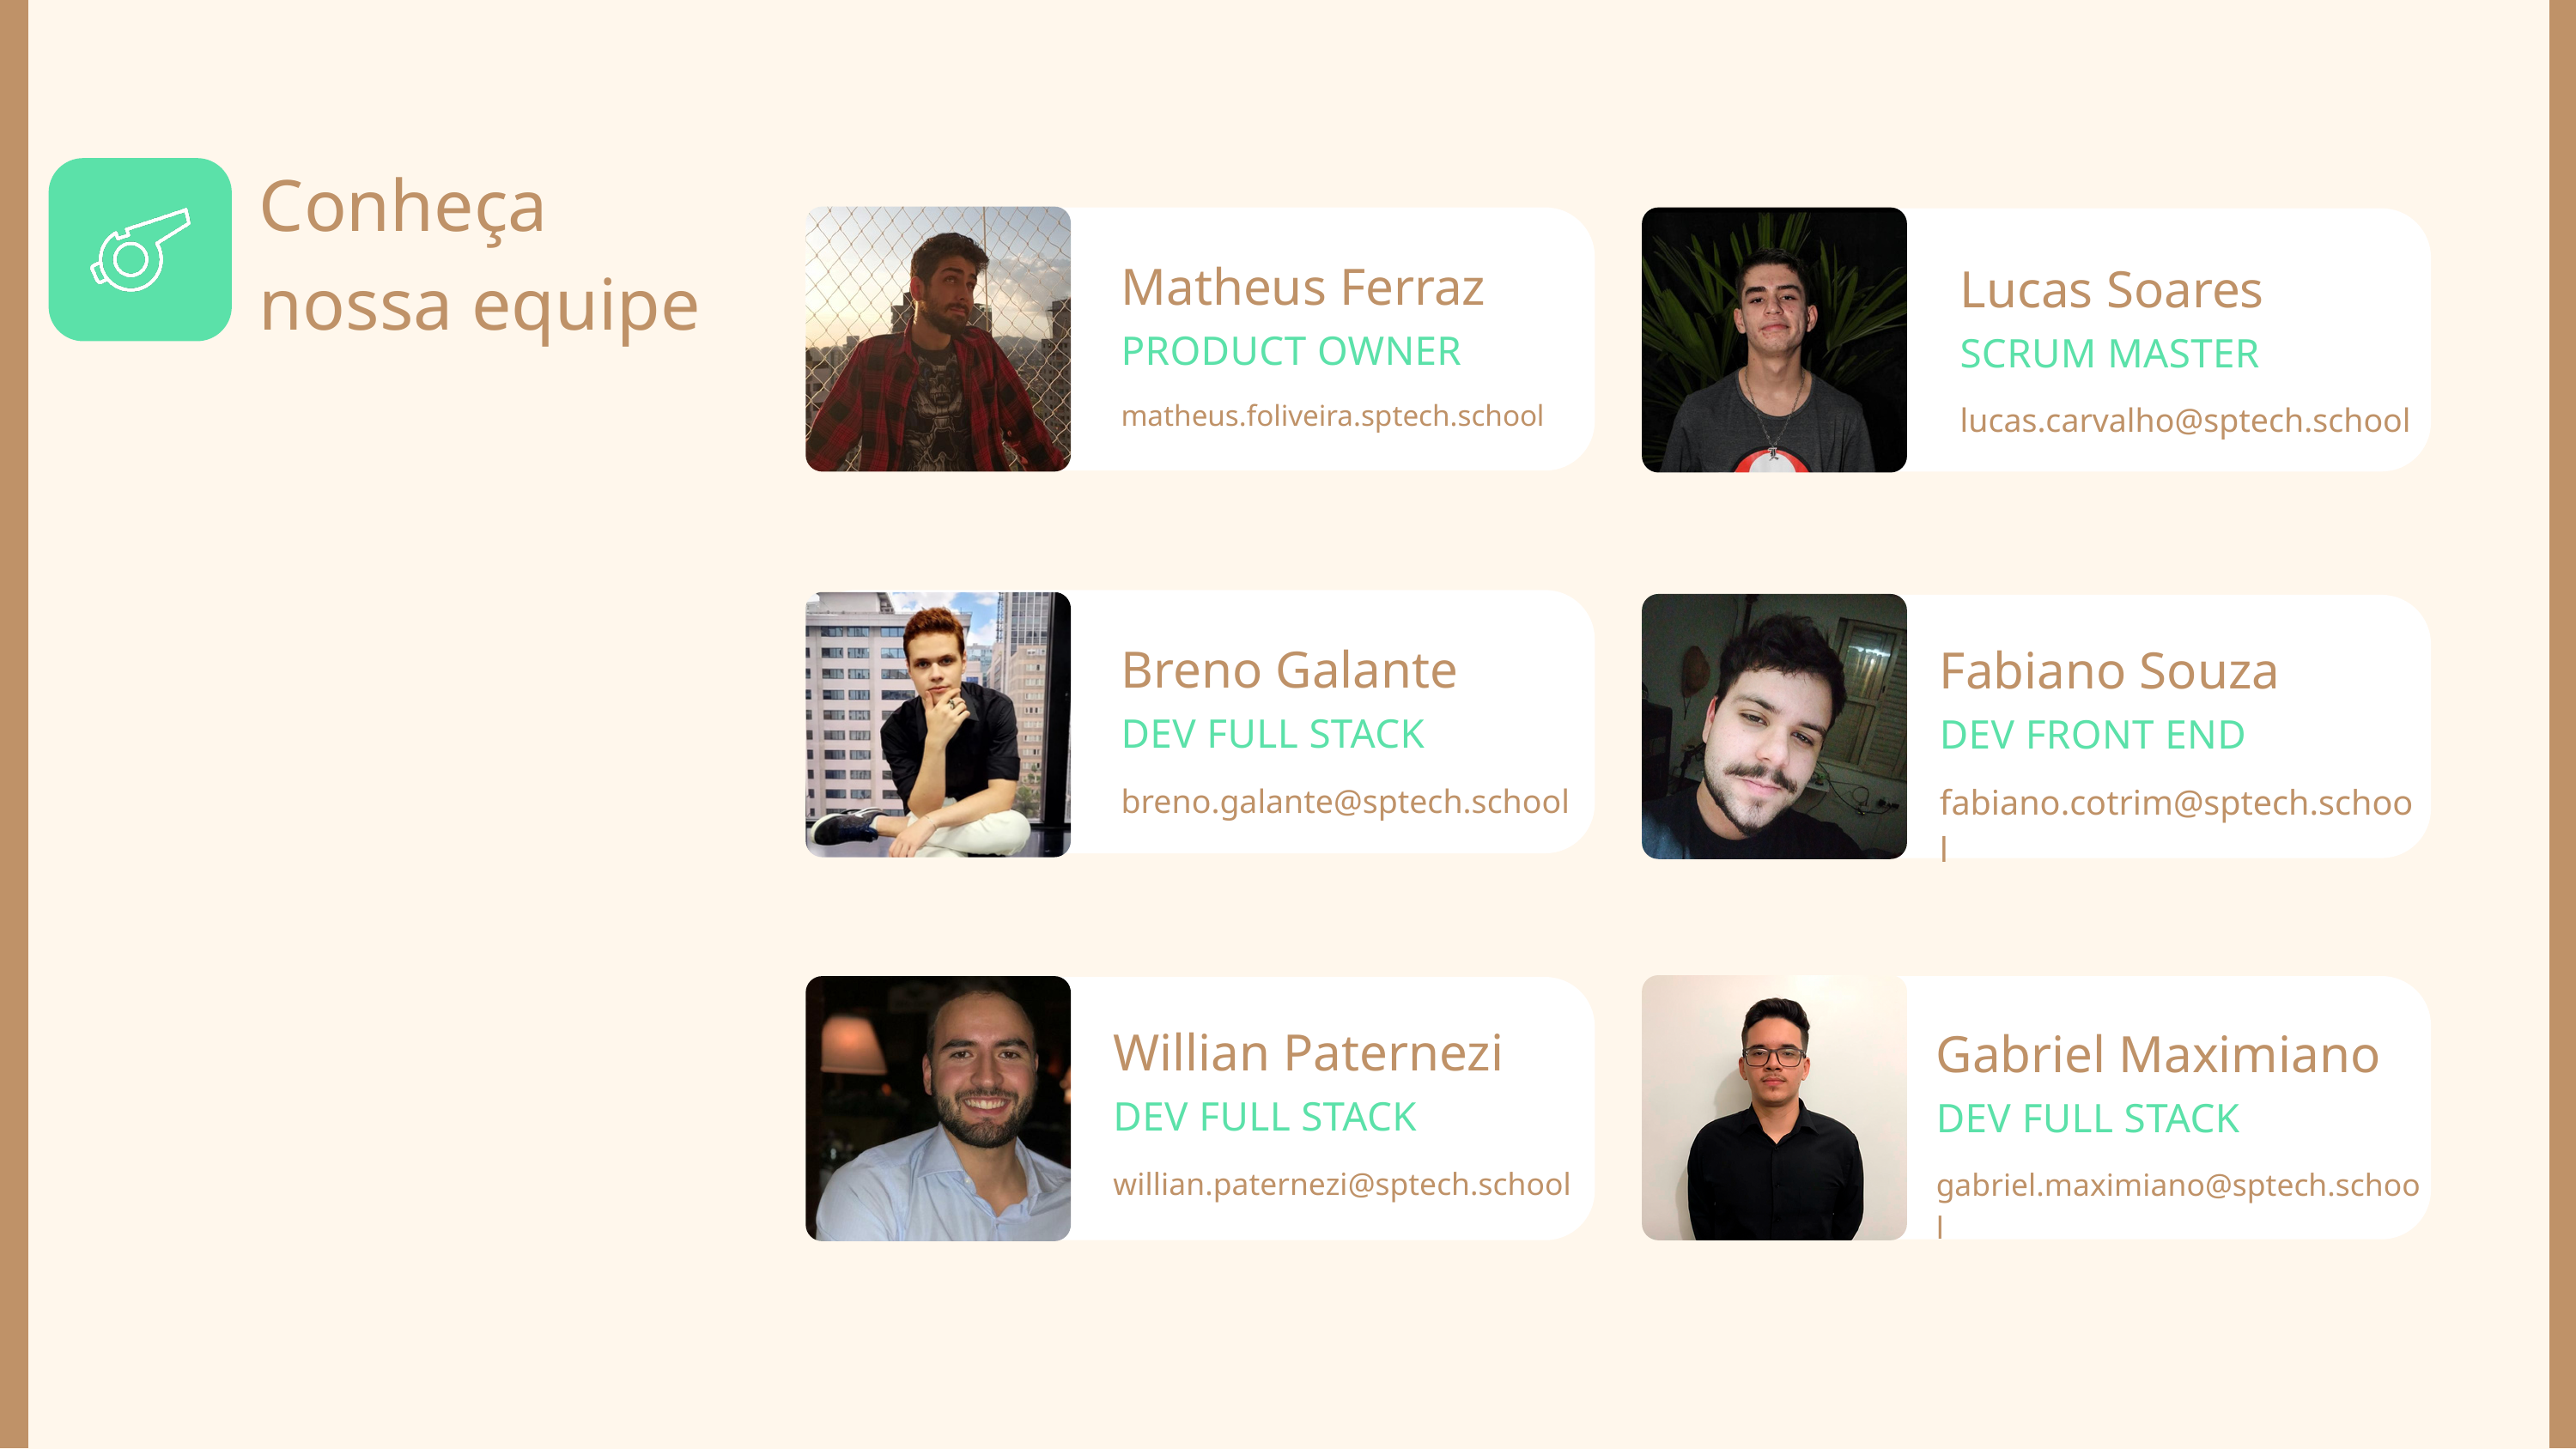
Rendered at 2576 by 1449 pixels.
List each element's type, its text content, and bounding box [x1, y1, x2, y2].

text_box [805, 590, 1595, 854]
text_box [1909, 975, 2432, 1240]
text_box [1641, 207, 1908, 473]
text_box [1910, 208, 2432, 472]
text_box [1641, 593, 1908, 859]
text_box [1959, 253, 2420, 435]
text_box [48, 157, 233, 342]
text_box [1072, 976, 1595, 1240]
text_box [1121, 634, 1581, 815]
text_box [805, 206, 1072, 472]
text_box Conheça nossa equipe [258, 146, 764, 345]
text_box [1935, 1018, 2422, 1197]
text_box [1939, 634, 2419, 819]
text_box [1073, 207, 1595, 471]
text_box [1641, 974, 1908, 1240]
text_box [805, 975, 1072, 1241]
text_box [1121, 251, 1550, 427]
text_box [1113, 1016, 1573, 1197]
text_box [1909, 594, 2432, 858]
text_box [805, 591, 1072, 858]
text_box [2549, 0, 2576, 1449]
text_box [0, 0, 29, 1449]
